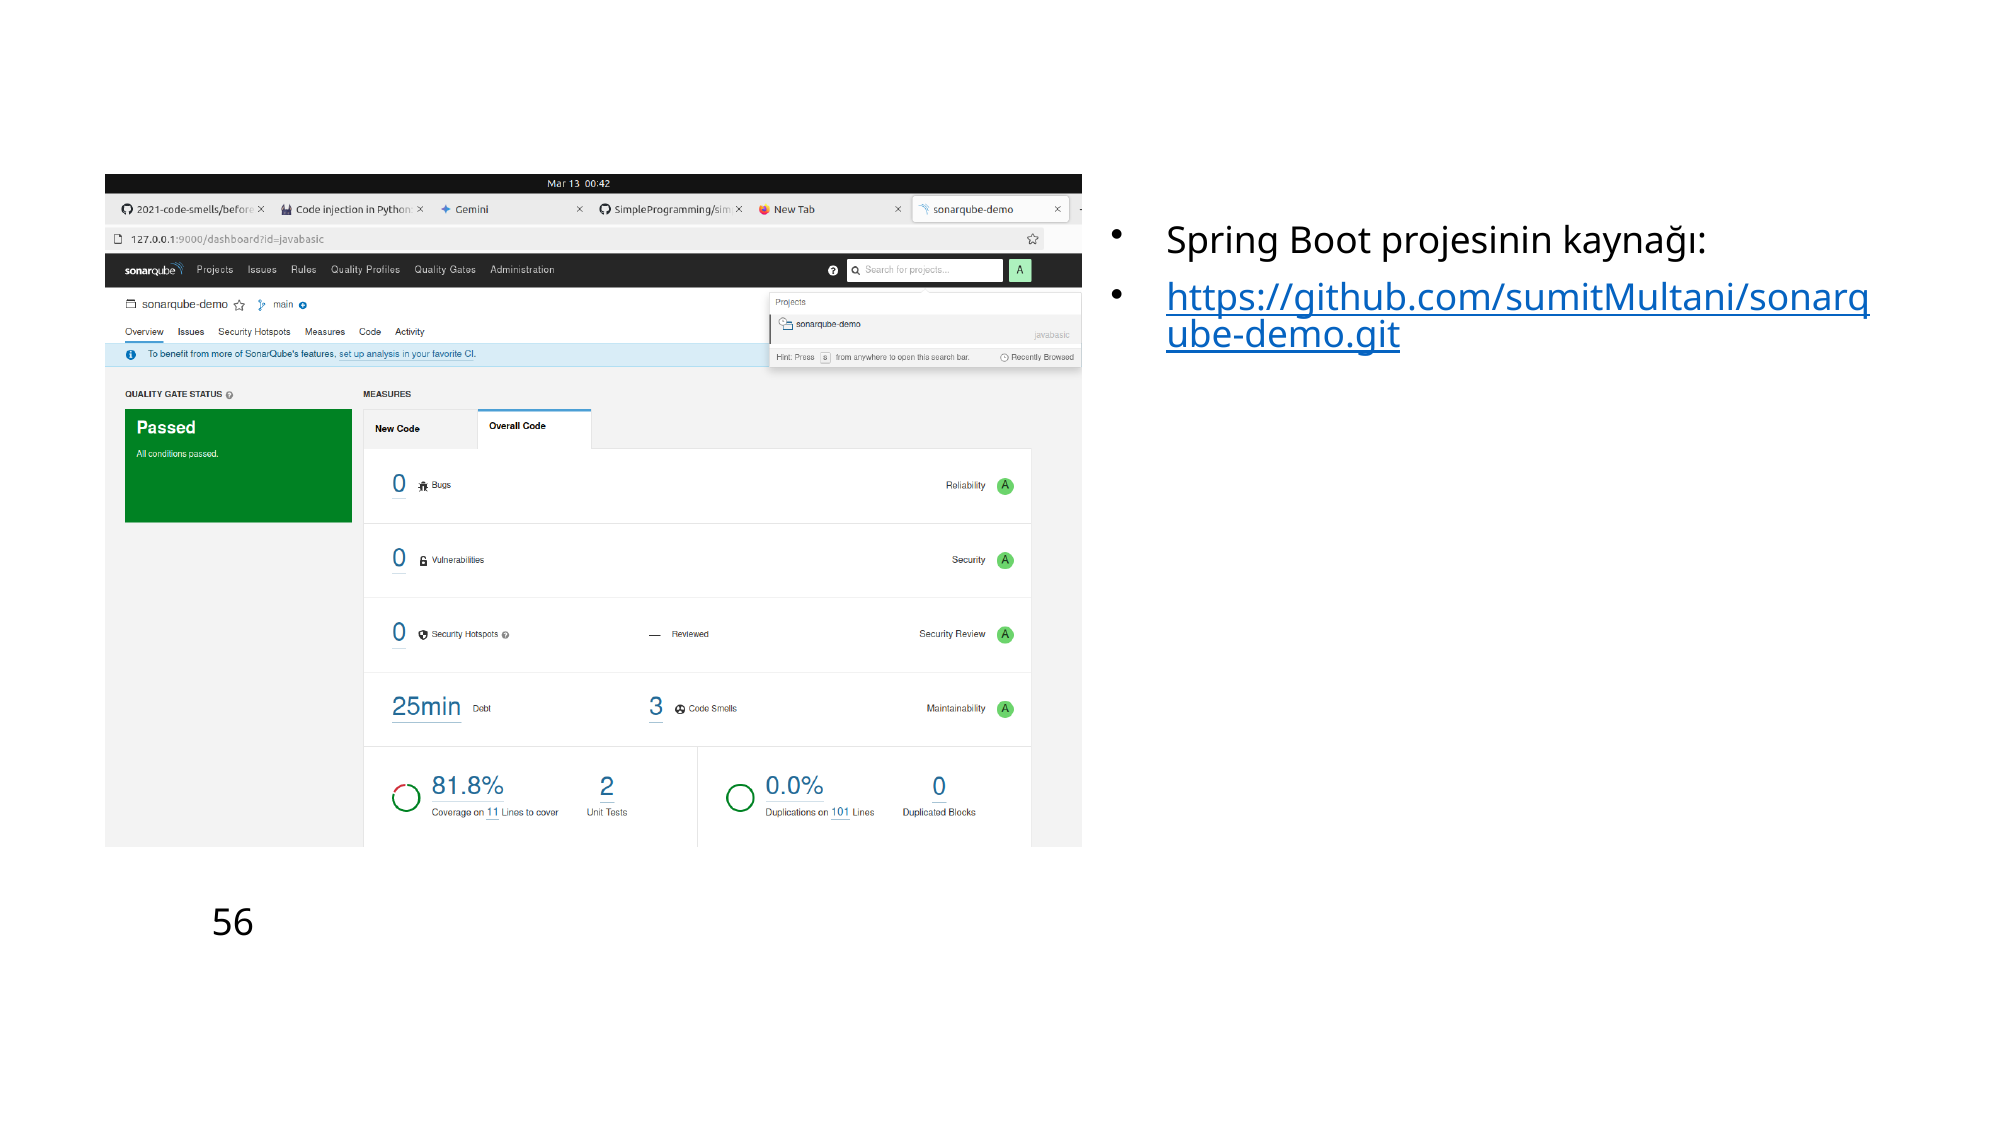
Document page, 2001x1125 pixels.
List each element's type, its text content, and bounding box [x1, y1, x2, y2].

picture [105, 174, 1082, 847]
text_box Spring Boot projesinin kaynağı: https://github.com/sumitMultani/sonarqube-demo.git [1095, 209, 1895, 812]
text_box 56 [196, 891, 634, 951]
